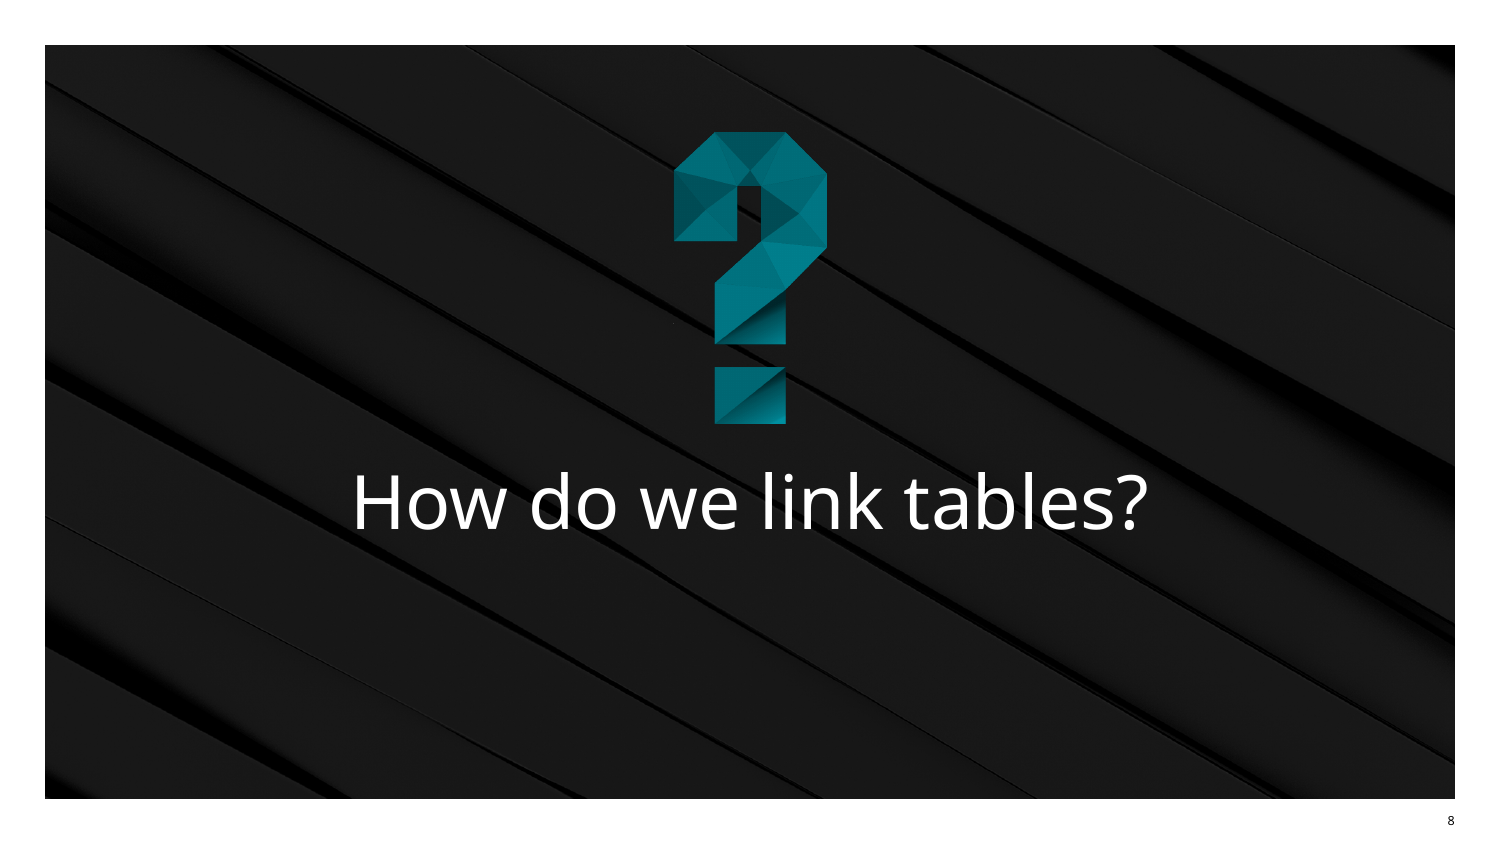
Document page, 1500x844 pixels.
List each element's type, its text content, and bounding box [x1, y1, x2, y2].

title How do we link tables? [0, 379, 1500, 799]
picture [45, 45, 1455, 379]
